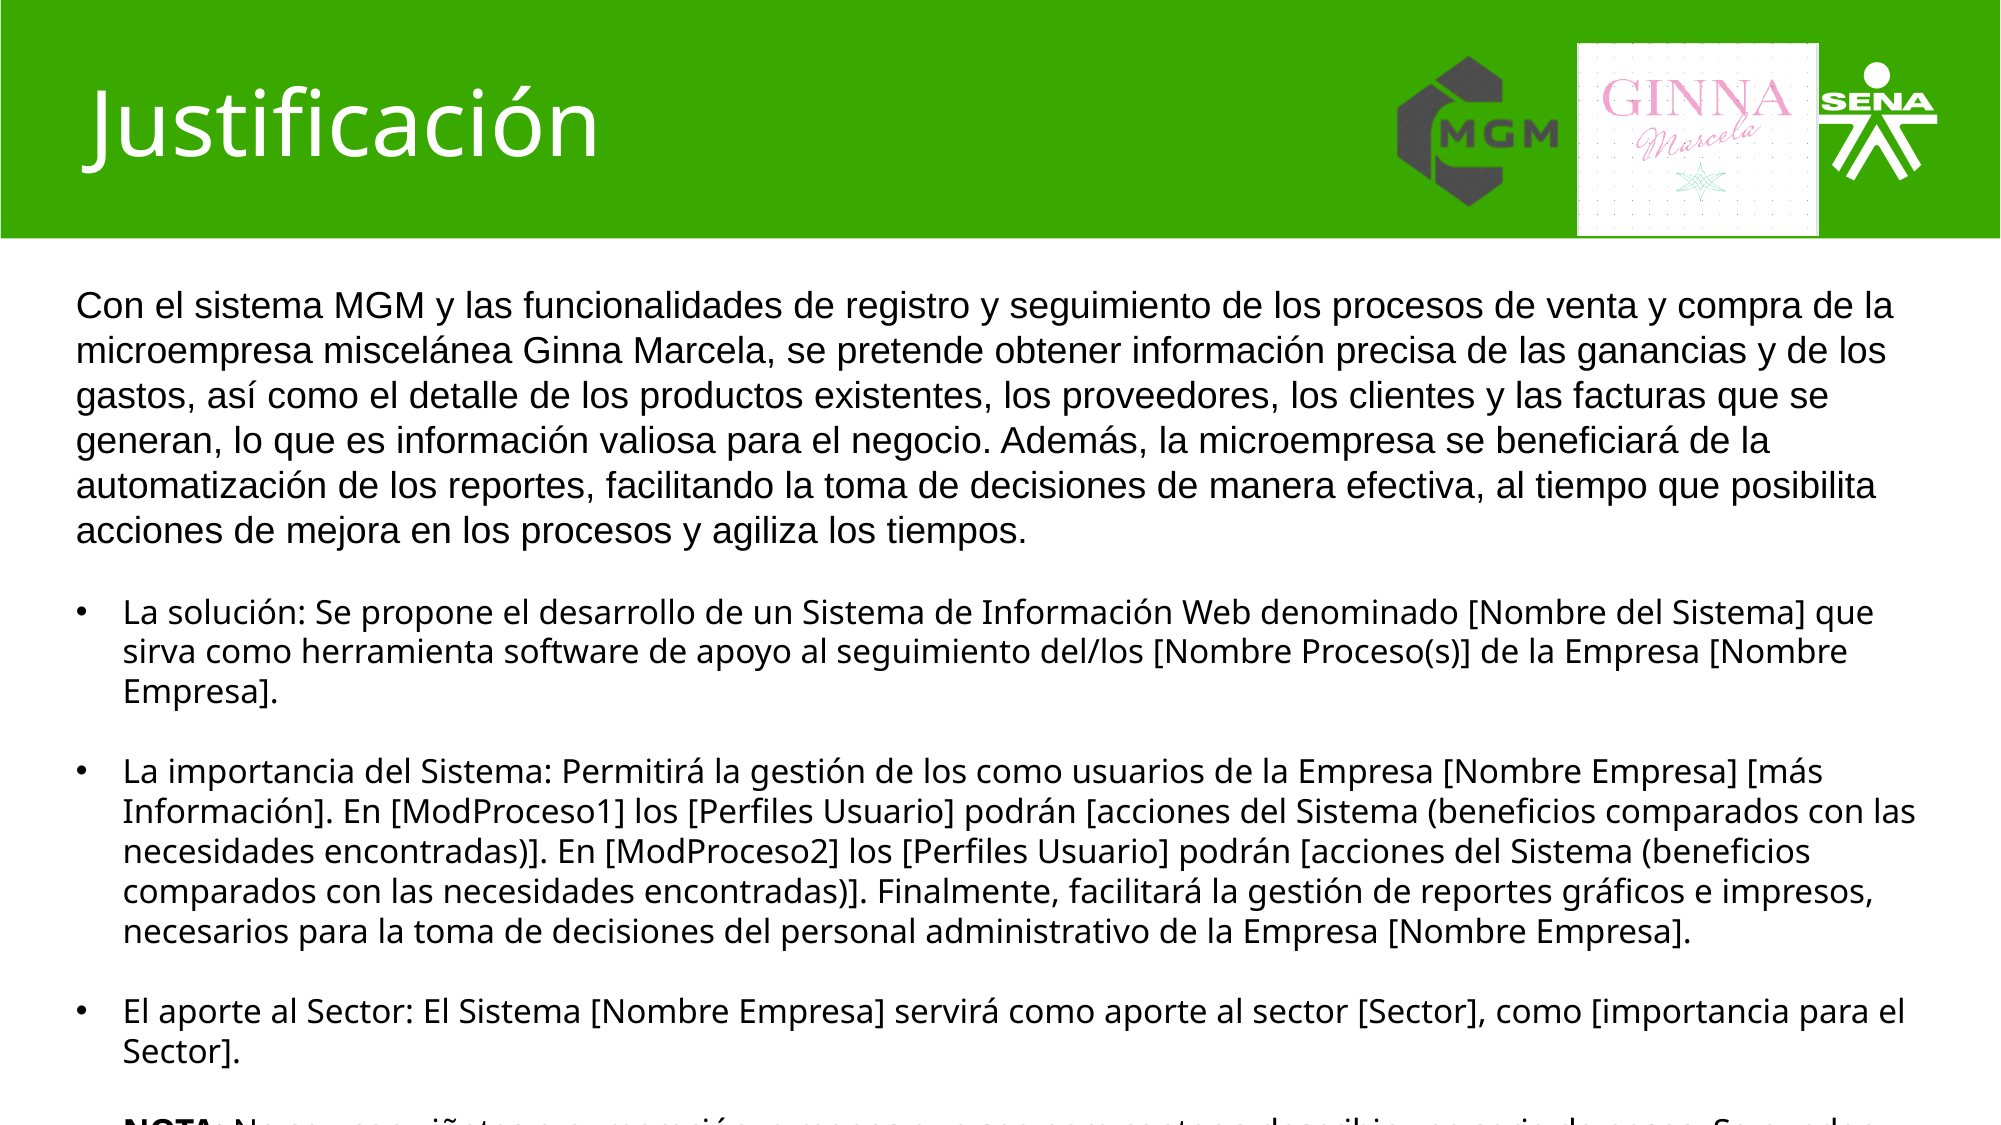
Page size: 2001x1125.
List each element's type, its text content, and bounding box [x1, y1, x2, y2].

picture [0, 0, 2001, 1125]
title Justificación [74, 18, 1800, 236]
text_box Con el sistema MGM y las funcionalidades de registro y seguimiento de los procesos de venta y compra de la microempresa miscelánea Ginna Marcela, se pretende obtener información precisa de las ganancias y de los gastos, así como el detalle de los productos existentes, los proveedores, los clientes y las facturas que se generan, lo que es información valiosa para el negocio. Además, la microempresa se beneficiará de la automatización de los reportes, facilitando la toma de decisiones de manera efectiva, al tiempo que posibilita acciones de mejora en los procesos y agiliza los tiempos. La solución: Se propone el desarrollo de un Sistema de Información Web denominado [Nombre del Sistema] que sirva como herramienta software de apoyo al seguimiento del/los [Nombre Proceso(s)] de la Empresa [Nombre Empresa]. La importancia del Sistema: Permitirá la gestión de los como usuarios de la Empresa [Nombre Empresa] [más Información]. En [ModProceso1] los [Perfiles Usuario] podrán [acciones del Sistema (beneficios comparados con las necesidades encontradas)]. En [ModProceso2] los [Perfiles Usuario] podrán [acciones del Sistema (beneficios comparados con las necesidades encontradas)]. Finalmente, facilitará la gestión de reportes gráficos e impresos, necesarios para la toma de decisiones del personal administrativo de la Empresa [Nombre Empresa]. El aporte al Sector: El Sistema [Nombre Empresa] servirá como aporte al sector [Sector], como [importancia para el Sector]. NOTA: No se usan viñetas o numeración, a menos que sea para contar o describir una serie de pasos. Se pueden utilizar imágenes de apoyo. [61, 273, 1939, 1125]
